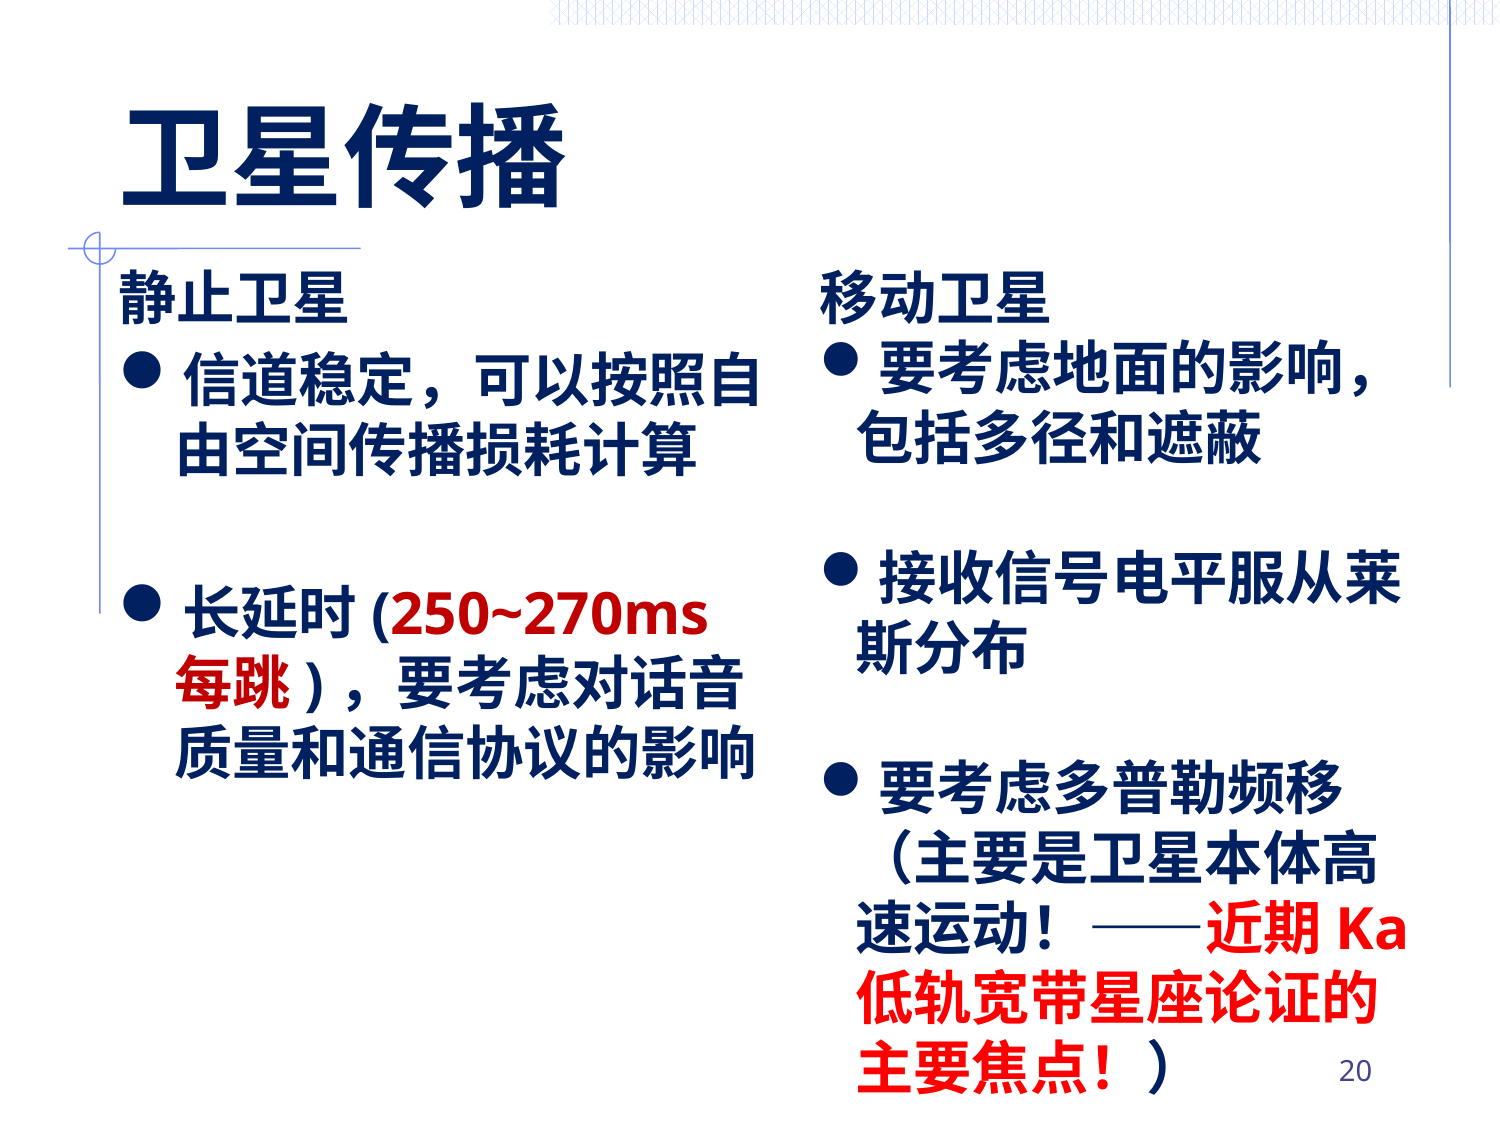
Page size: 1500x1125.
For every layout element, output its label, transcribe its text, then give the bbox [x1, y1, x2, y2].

text_box 移动卫星 要考虑地面的影响，包括多径和遮蔽 接收信号电平服从莱斯分布 要考虑多普勒频移（主要是卫星本体高速运动！——近期Ka低轨宽带星座论证的主要焦点！） [805, 253, 1431, 1017]
title 卫星传播 [102, 131, 1379, 229]
slide_number 19 [1074, 1025, 1388, 1100]
list 静止卫星 信道稳定，可以按照自由空间传播损耗计算 长延时(250~270ms每跳)，要考虑对话音质量和通信协议的影响 [102, 253, 790, 1017]
